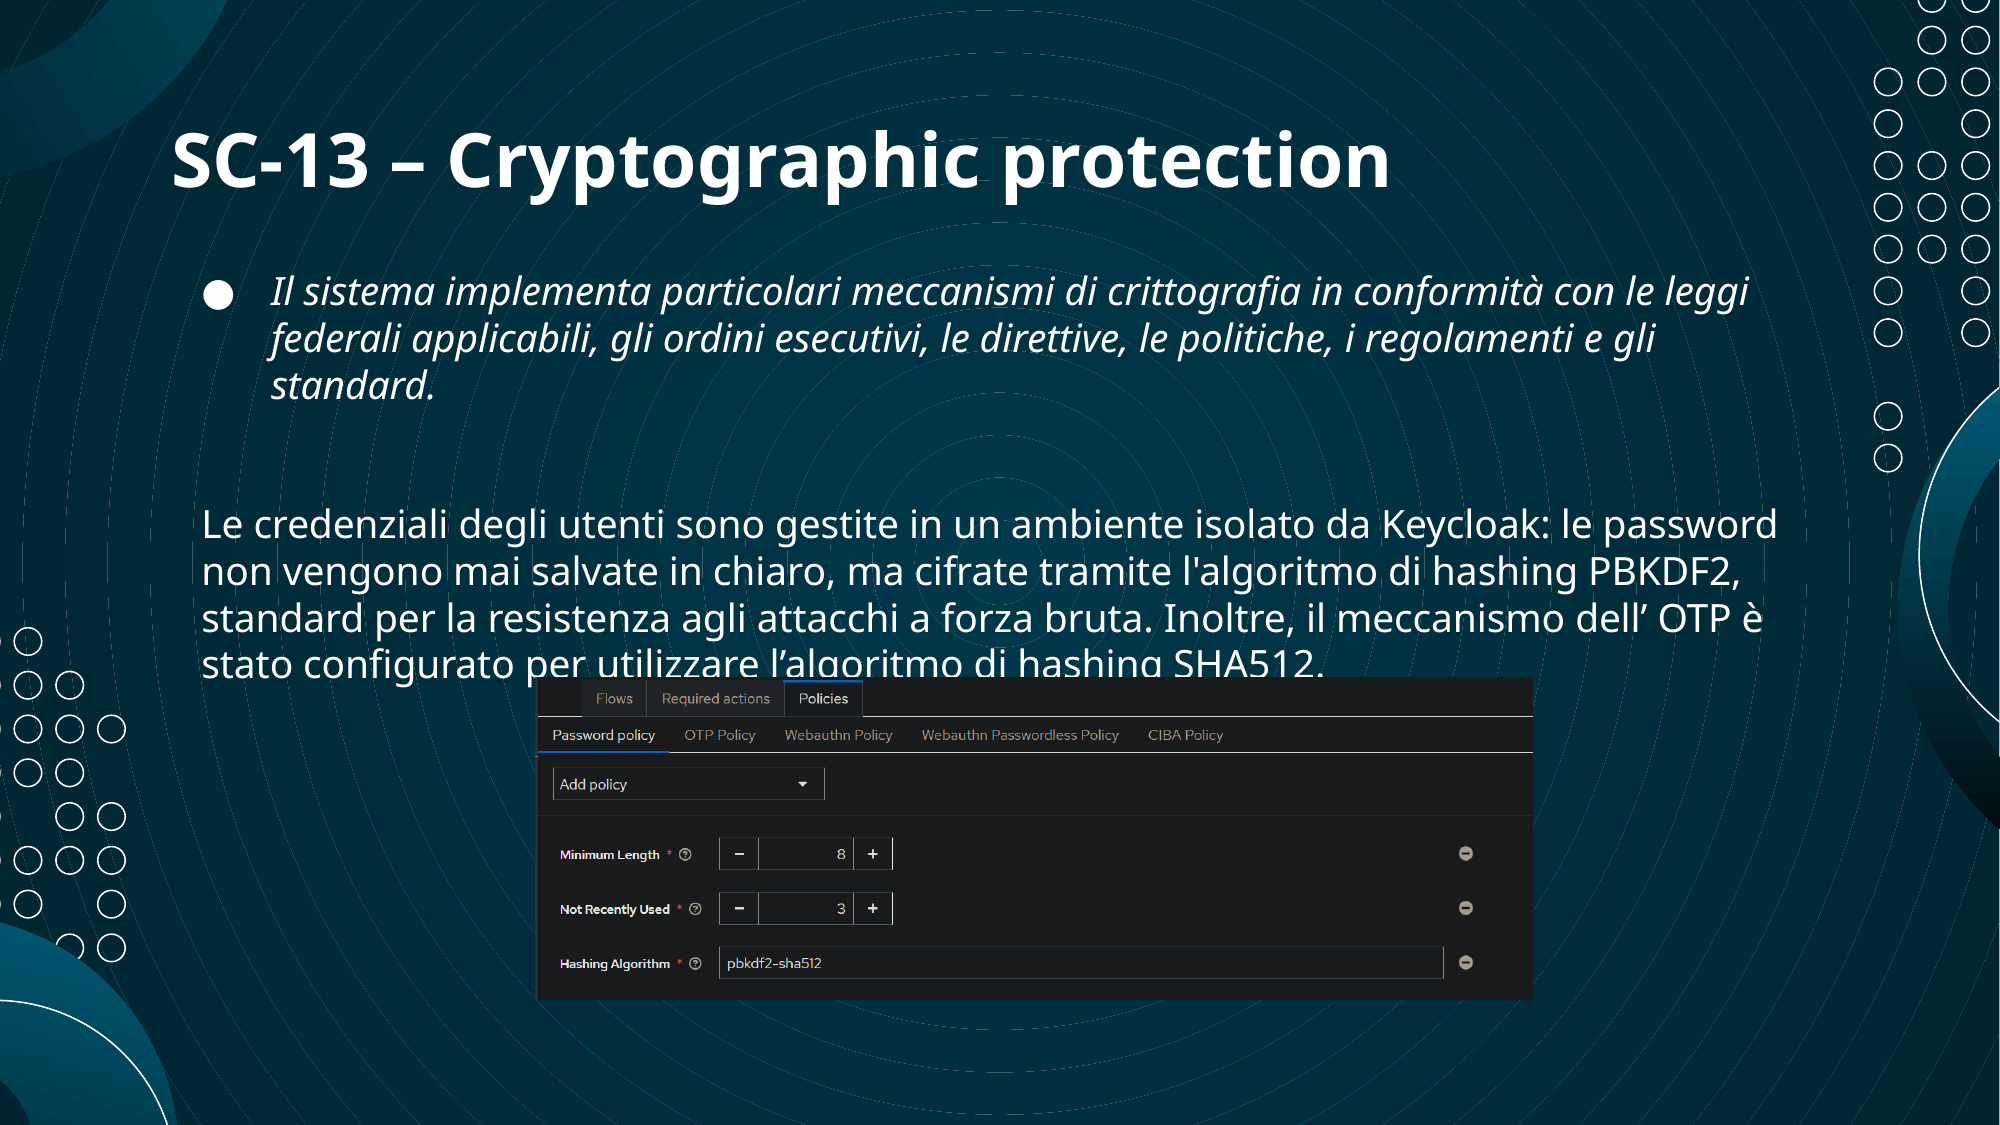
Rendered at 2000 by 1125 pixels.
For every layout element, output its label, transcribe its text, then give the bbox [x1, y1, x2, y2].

title SC-13 – Cryptographic protection [155, 97, 1844, 252]
list Il sistema implementa particolari meccanismi di crittografia in conformità con le leggi federali applicabili, gli ordini esecutivi, le direttive, le politiche, i regolamenti e gli standard. Le credenziali degli utenti sono gestite in un ambiente isolato da Keycloak: le password non vengono mai salvate in chiaro, ma cifrate tramite l'algoritmo di hashing PBKDF2, standard per la resistenza agli attacchi a forza bruta. Inoltre, il meccanismo dell’ OTP è stato configurato per utilizzare l’algoritmo di hashing SHA512. [155, 252, 1844, 1028]
picture [536, 677, 1533, 999]
